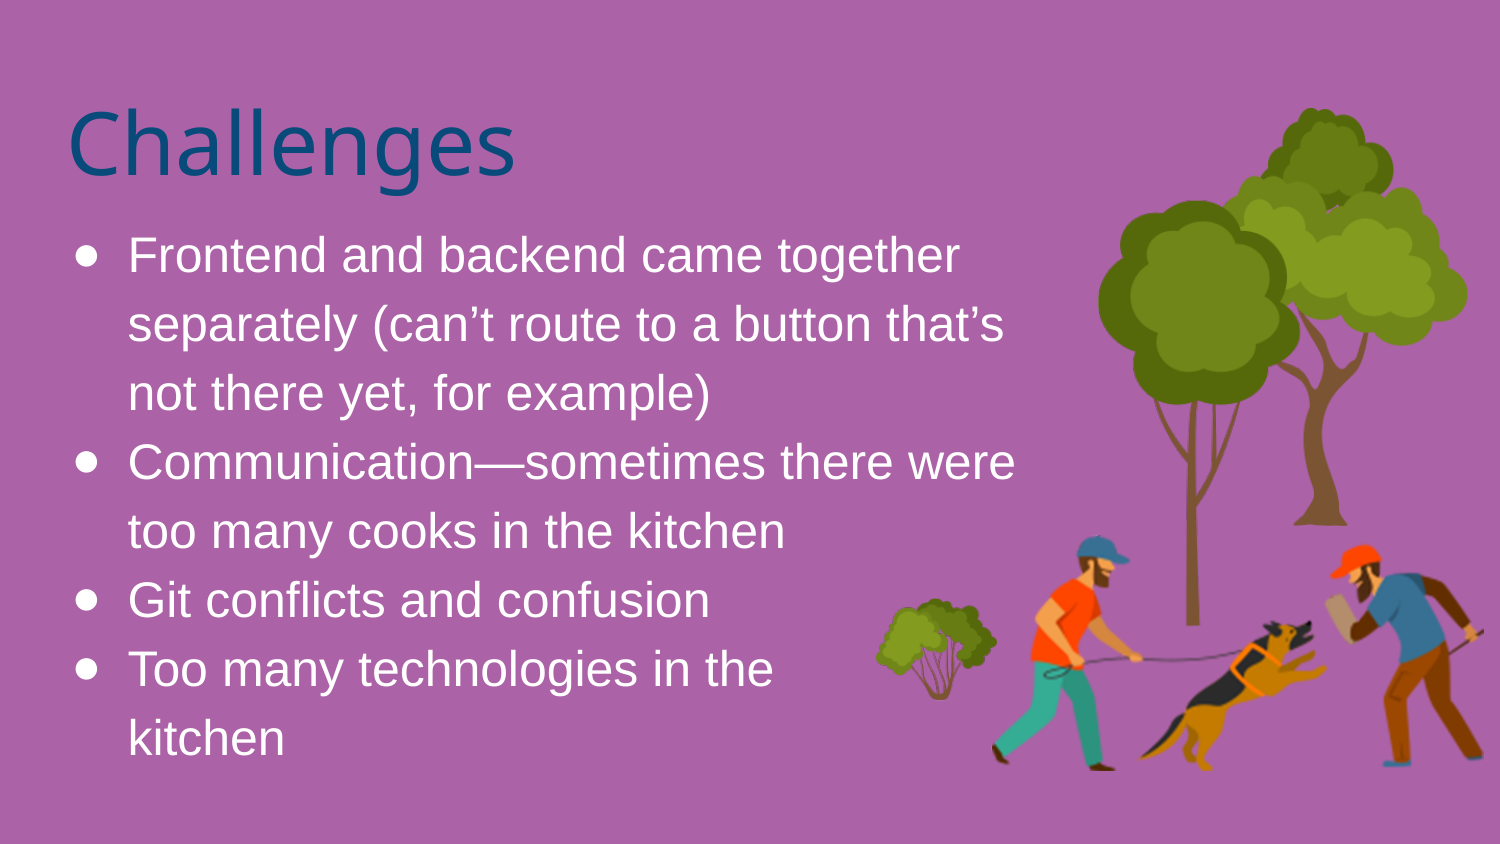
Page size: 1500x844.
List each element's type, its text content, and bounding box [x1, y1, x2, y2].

text_box Frontend and backend came together separately (can’t route to a button that’s not there yet, for example) Communication—sometimes there were too many cooks in the kitchen Git conflicts and confusion Too many technologies in the kitchen [37, 198, 871, 771]
title Challenges [51, 72, 1449, 167]
picture [876, 107, 1484, 771]
